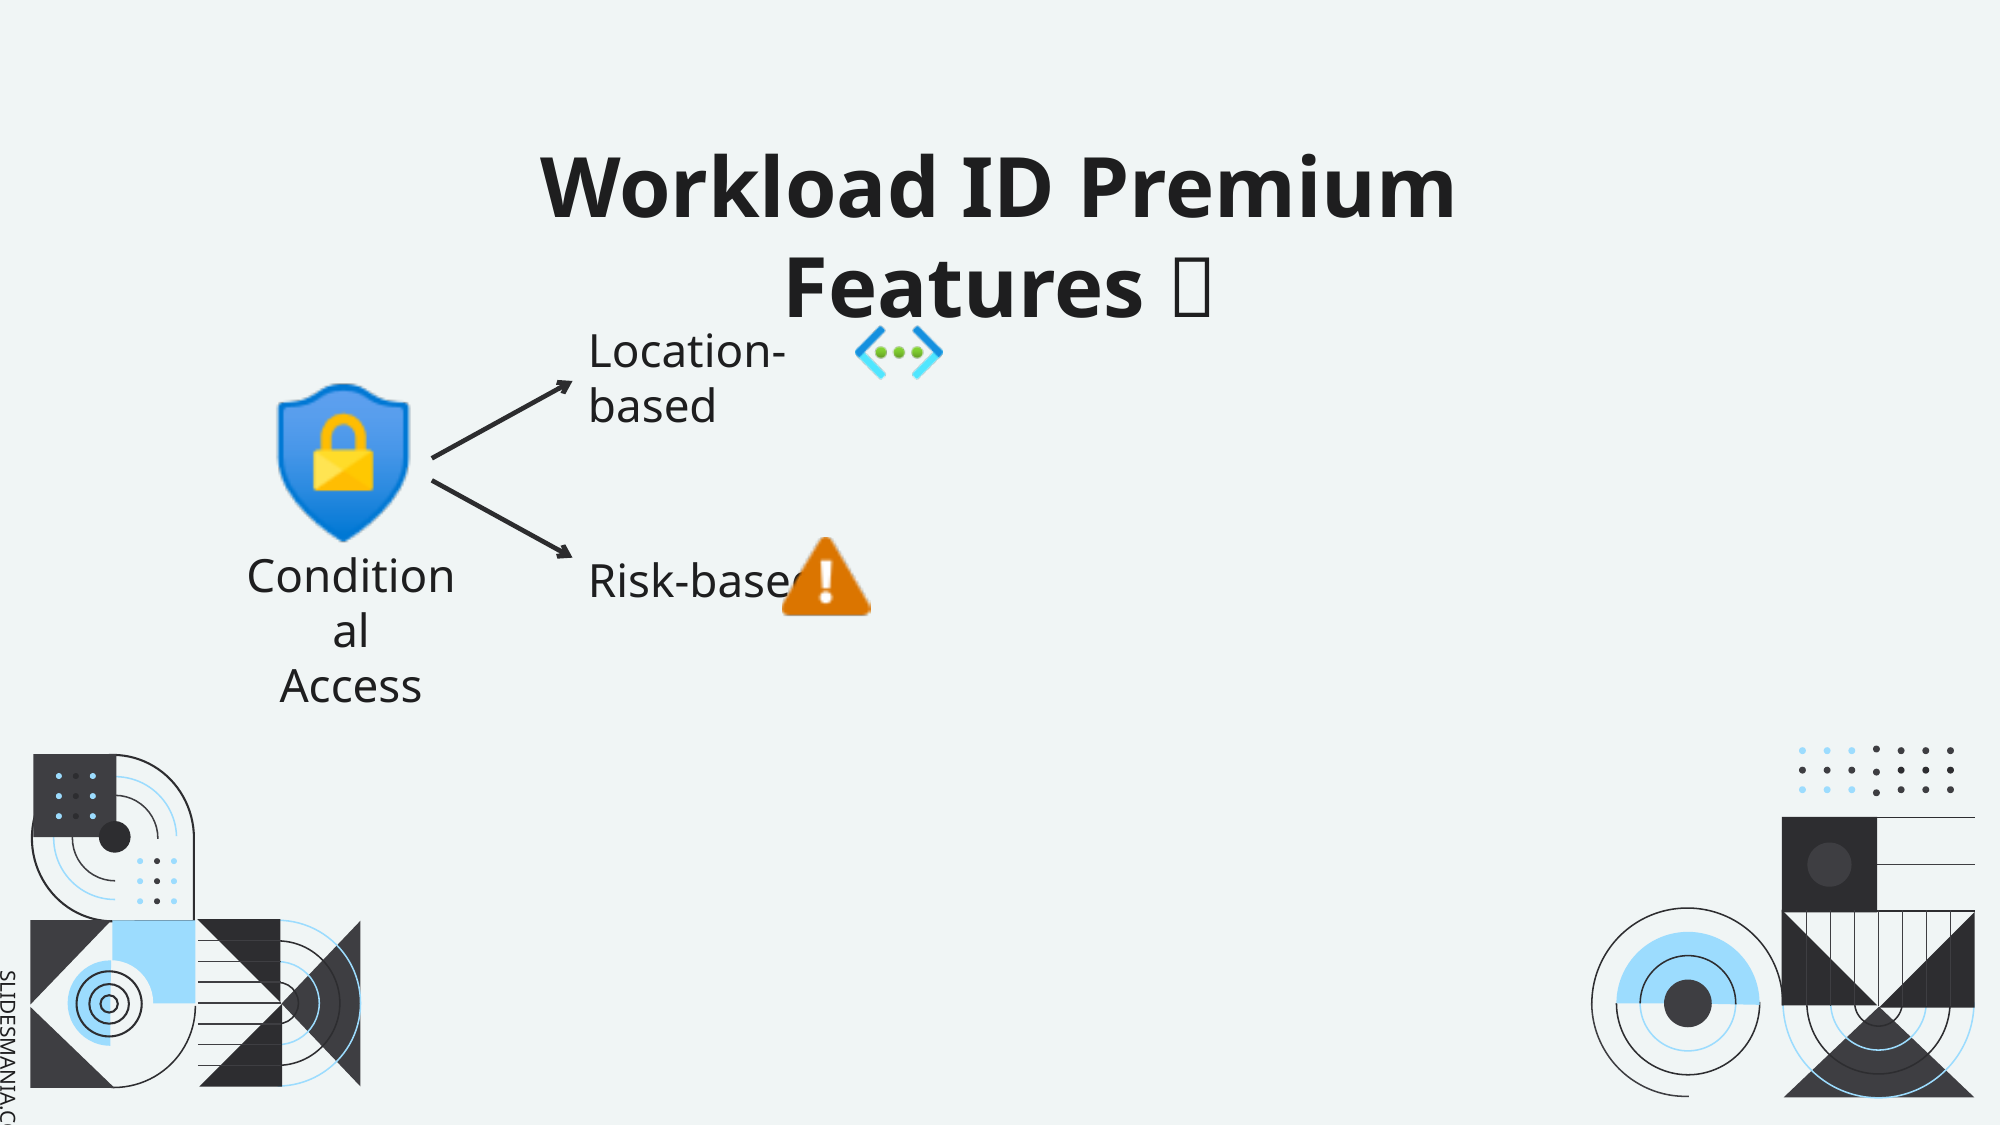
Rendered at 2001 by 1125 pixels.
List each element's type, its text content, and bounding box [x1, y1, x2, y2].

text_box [431, 380, 573, 459]
picture [260, 380, 427, 547]
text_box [431, 480, 573, 558]
text_box Location-based [553, 301, 907, 403]
picture [854, 308, 944, 397]
picture [782, 537, 871, 626]
text_box Risk-based [553, 531, 907, 633]
title Workload ID Premium Features 💎 [385, 114, 1615, 240]
list Conditional Access [202, 526, 485, 679]
